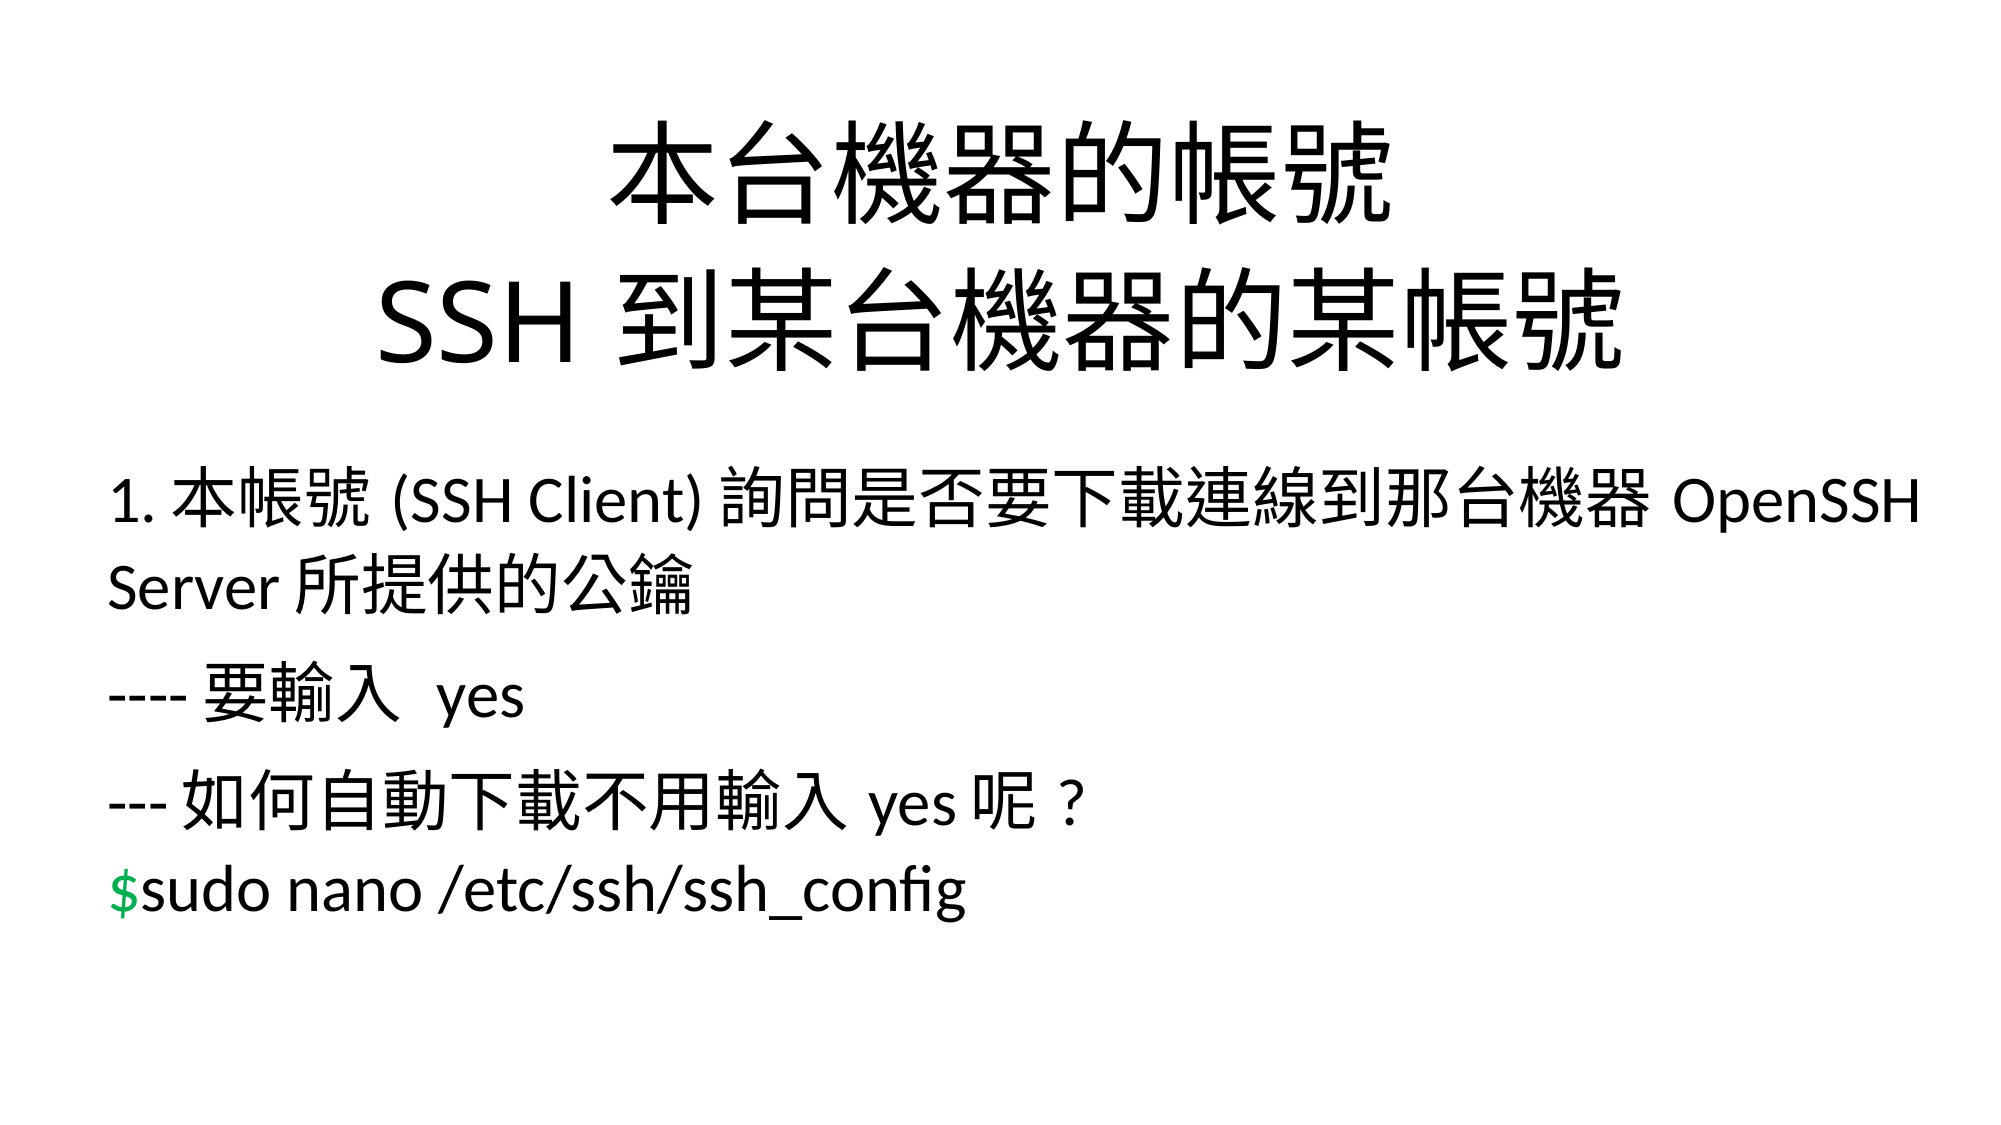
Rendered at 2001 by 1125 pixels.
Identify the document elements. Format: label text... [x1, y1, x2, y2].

subtitle 1.本帳號(SSH Client)詢問是否要下載連線到那台機器OpenSSH Server所提供的公鑰 ----要輸入 yes ---如何自動下載不用輸入yes呢? $sudo nano /etc/ssh/ssh_config [92, 445, 1981, 1072]
title 本台機器的帳號 SSH到某台機器的某帳號 [249, 90, 1750, 445]
